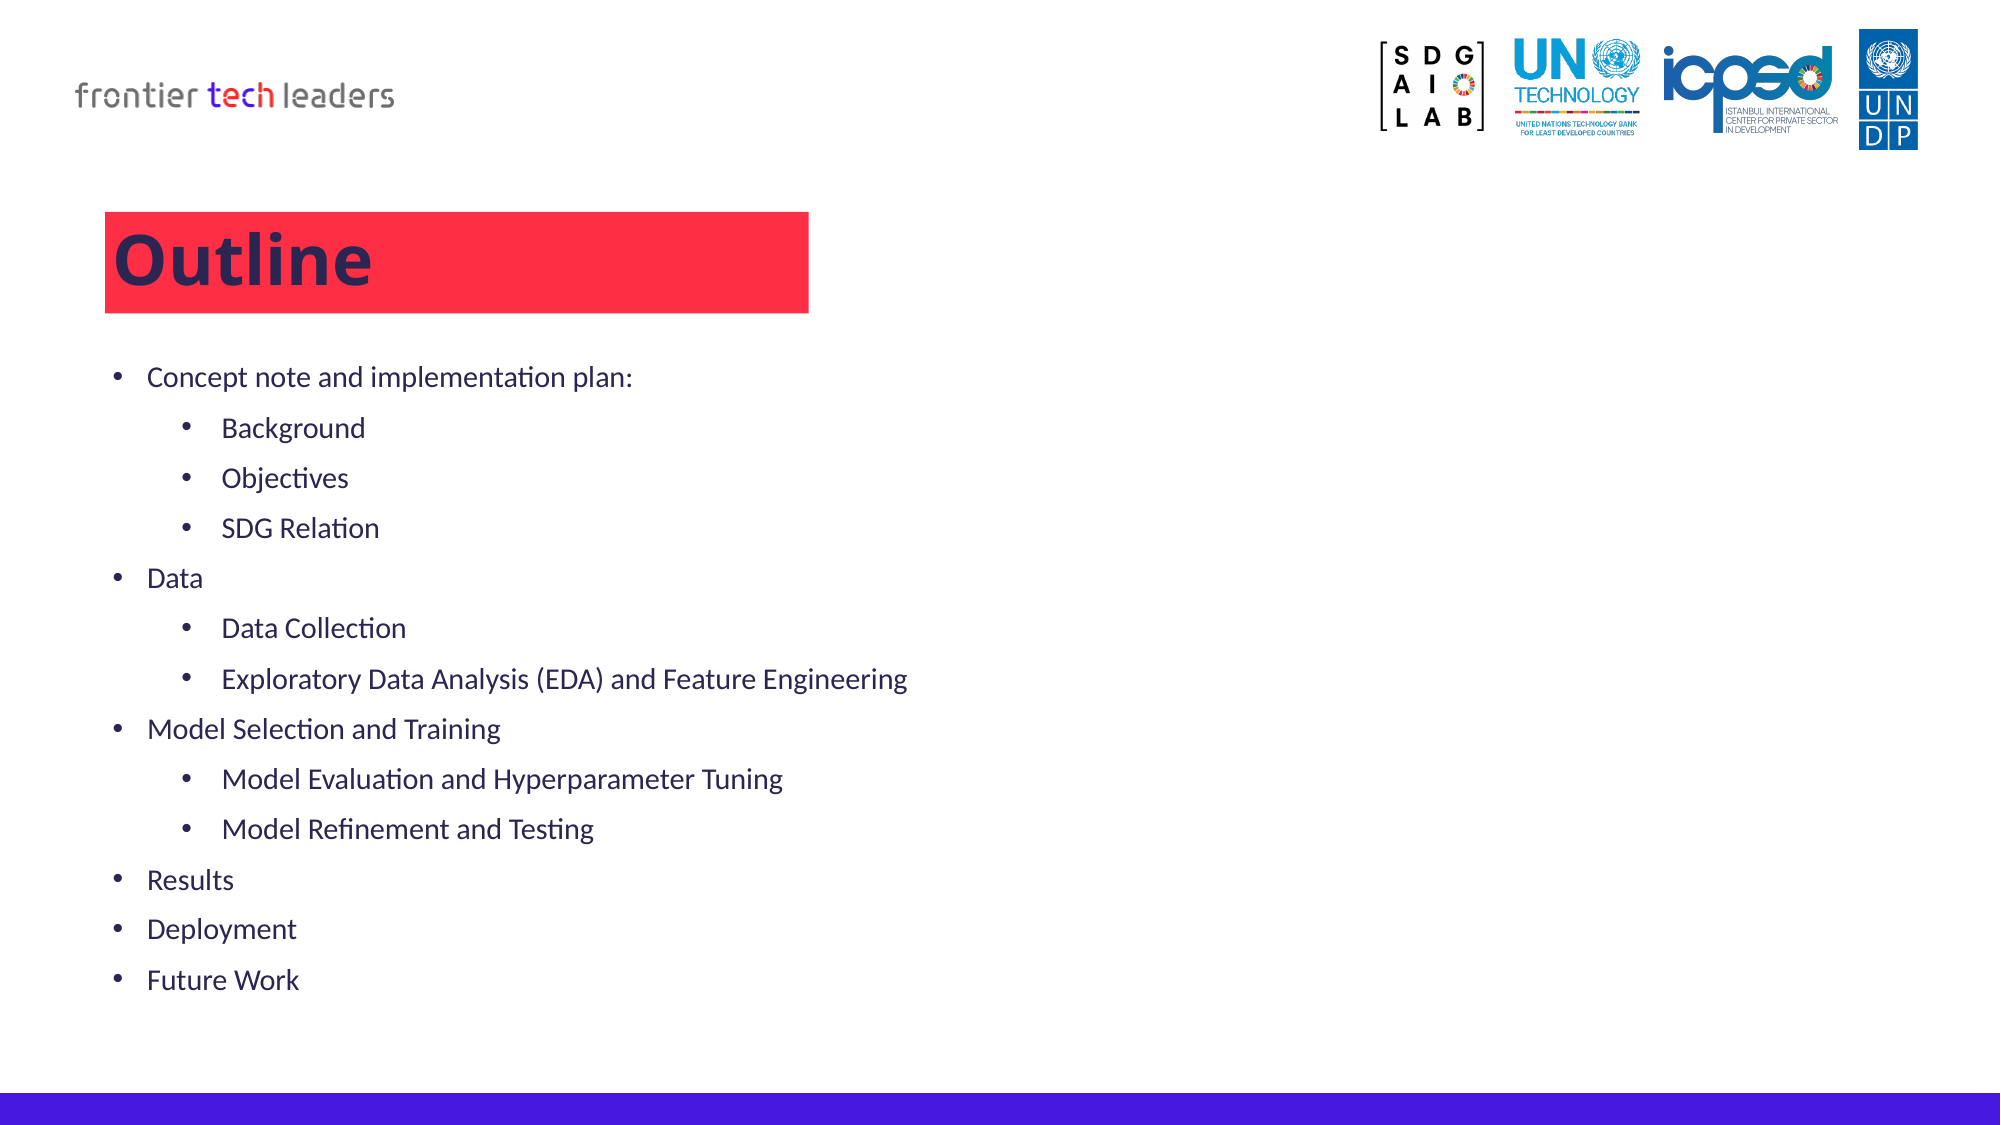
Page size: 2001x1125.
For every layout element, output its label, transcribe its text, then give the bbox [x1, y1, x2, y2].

text_box [0, 1093, 2000, 1125]
title Outline [104, 190, 1378, 335]
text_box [1377, 29, 1918, 150]
picture [75, 82, 394, 108]
list Concept note and implementation plan:​ Background​ Objectives​ SDG Relation​ Data​ Data Collection​ Exploratory Data Analysis (EDA) and Feature Engineering​ Model Selection and Training​ Model Evaluation and Hyperparameter Tuning​ Model Refinement and Testing​ Results​ Deployment​ Future Work [104, 353, 1420, 1006]
